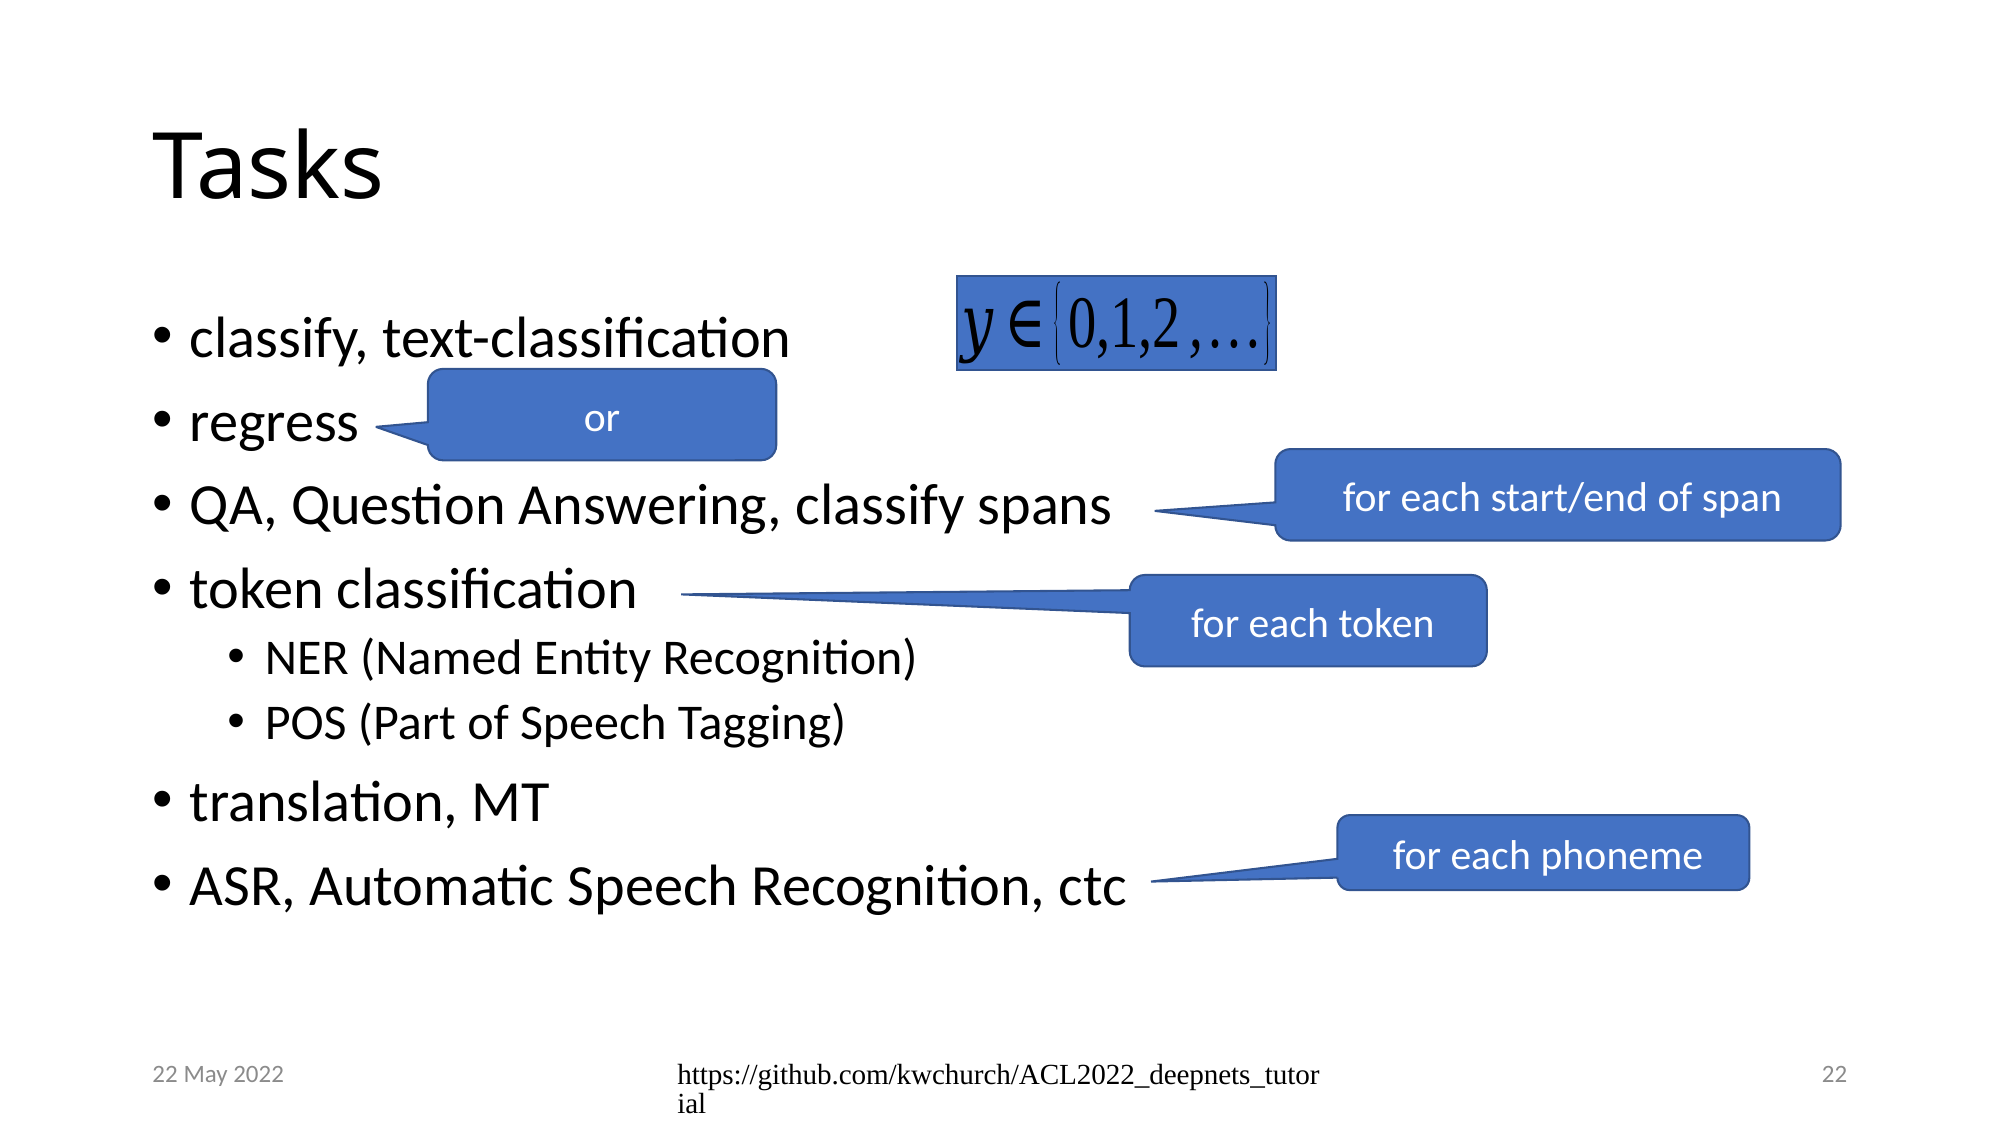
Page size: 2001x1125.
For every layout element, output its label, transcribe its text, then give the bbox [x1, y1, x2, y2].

title Tasks [137, 59, 1863, 278]
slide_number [137, 1042, 588, 1103]
list classify, text-classification regress QA, Question Answering, classify spans token classification NER (Named Entity Recognition) POS (Part of Speech Tagging) translation, MT ASR, Automatic Speech Recognition, ctc [137, 299, 1863, 1014]
footer https://github.com/kwchurch/ACL2022_deepnets_tutorial [662, 1042, 1338, 1103]
slide_number 22 [1412, 1042, 1863, 1103]
